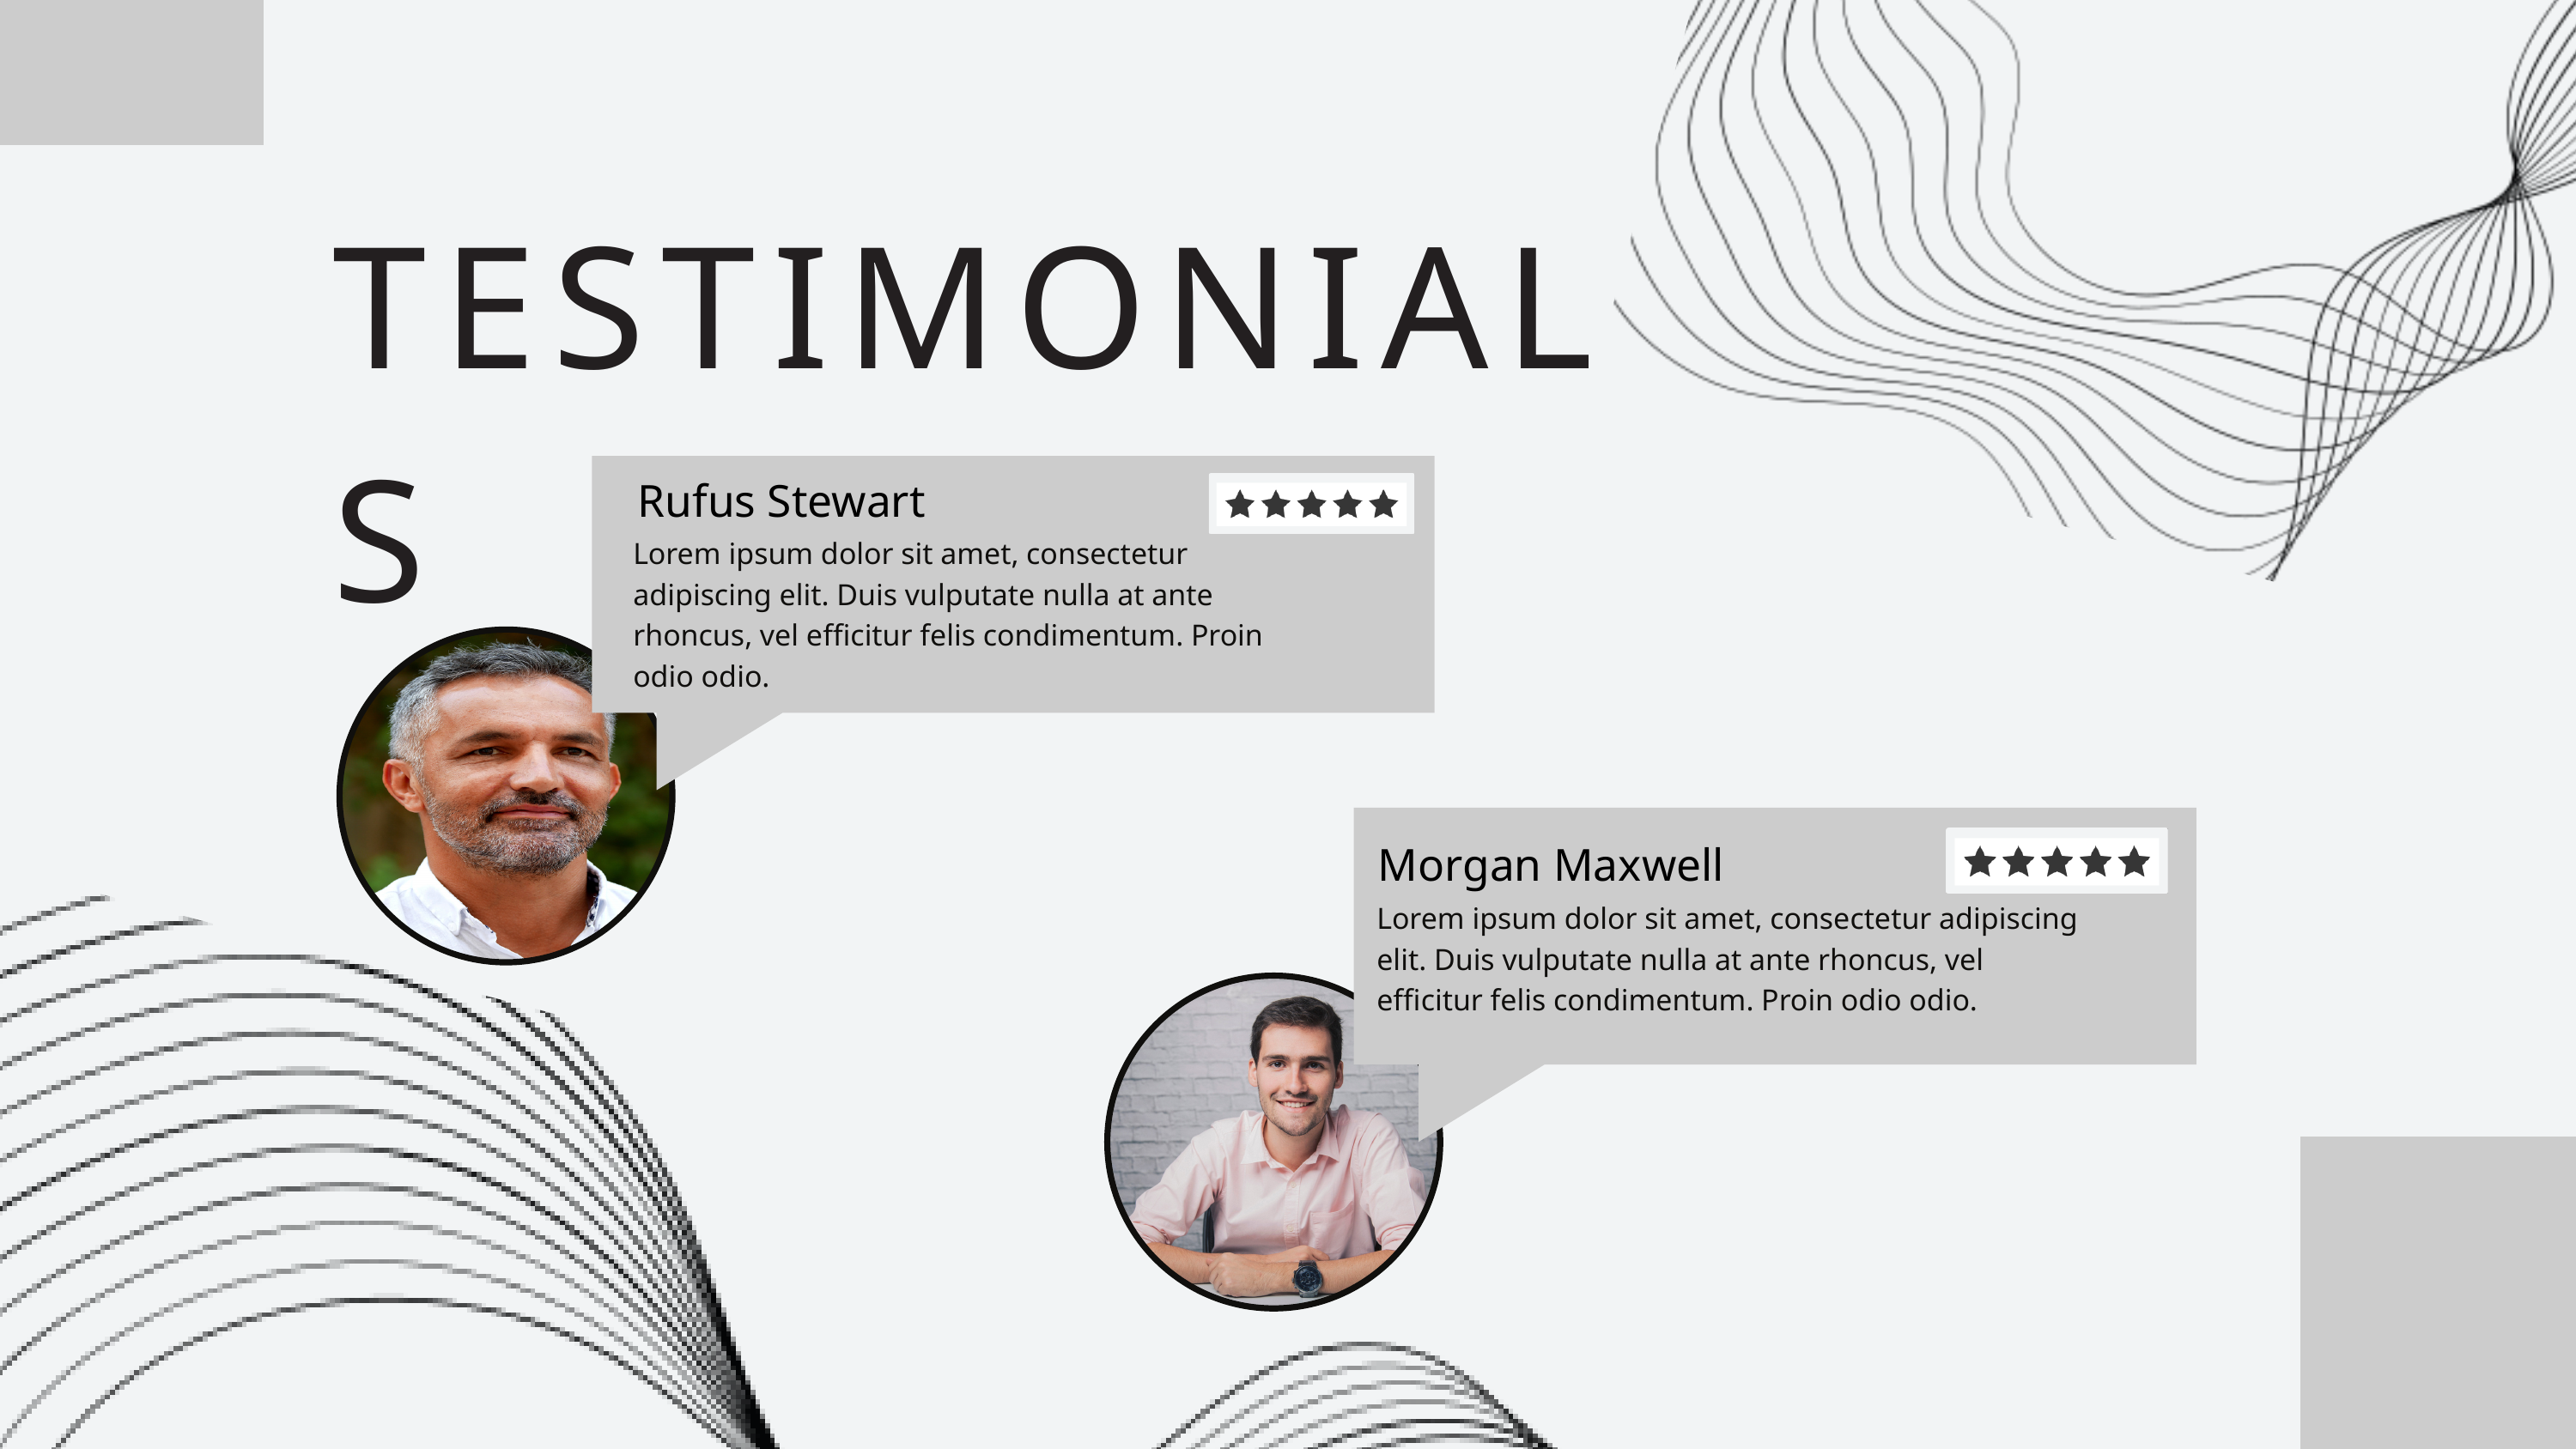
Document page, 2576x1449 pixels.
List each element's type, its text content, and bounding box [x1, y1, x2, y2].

text_box [1649, 0, 2576, 654]
text_box TESTIMONIALS [332, 170, 1676, 636]
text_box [2300, 1136, 2576, 1449]
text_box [0, 0, 264, 145]
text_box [332, 622, 680, 969]
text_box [1353, 807, 2197, 1143]
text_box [1100, 968, 1449, 1315]
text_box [592, 455, 1435, 791]
text_box [0, 867, 1817, 1449]
